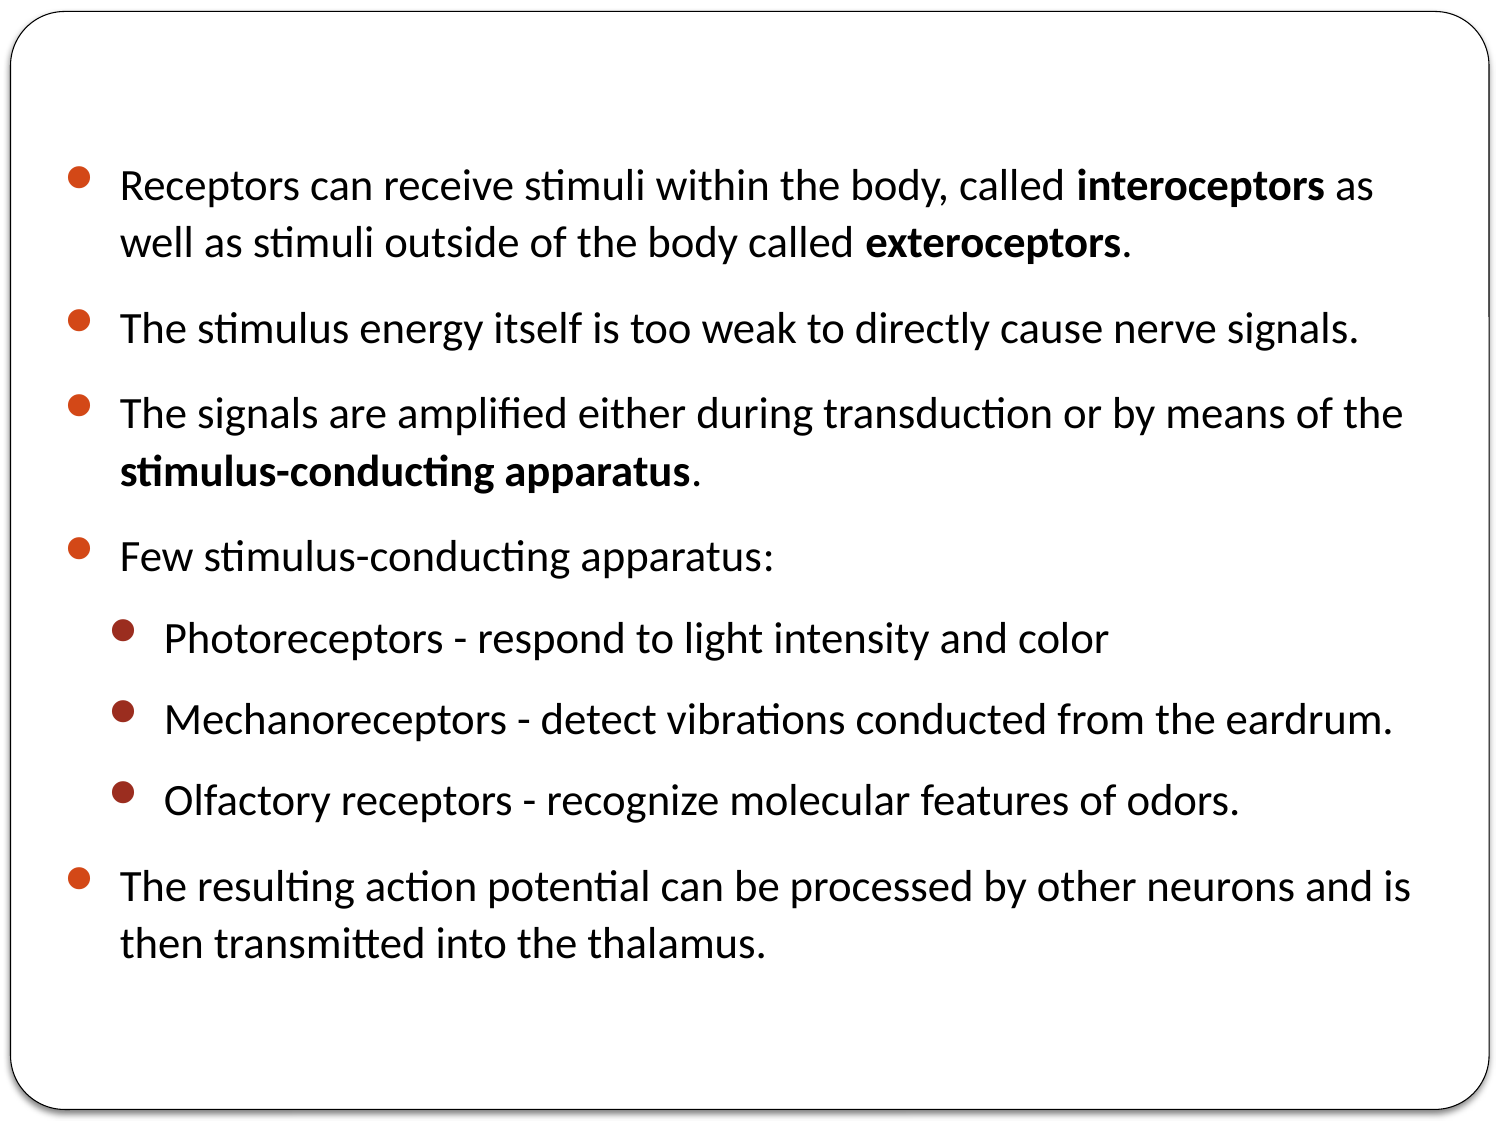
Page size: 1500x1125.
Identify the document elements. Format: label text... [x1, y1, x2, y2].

list Receptors can receive stimuli within the body, called interoceptors as well as stimuli outside of the body called exteroceptors. The stimulus energy itself is too weak to directly cause nerve signals. The signals are amplified either during transduction or by means of the stimulus-conducting apparatus. Few stimulus-conducting apparatus: Photoreceptors - respond to light intensity and color Mechanoreceptors - detect vibrations conducted from the eardrum. Olfactory receptors - recognize molecular features of odors. The resulting action potential can be processed by other neurons and is then transmitted into the thalamus. [50, 62, 1450, 1075]
